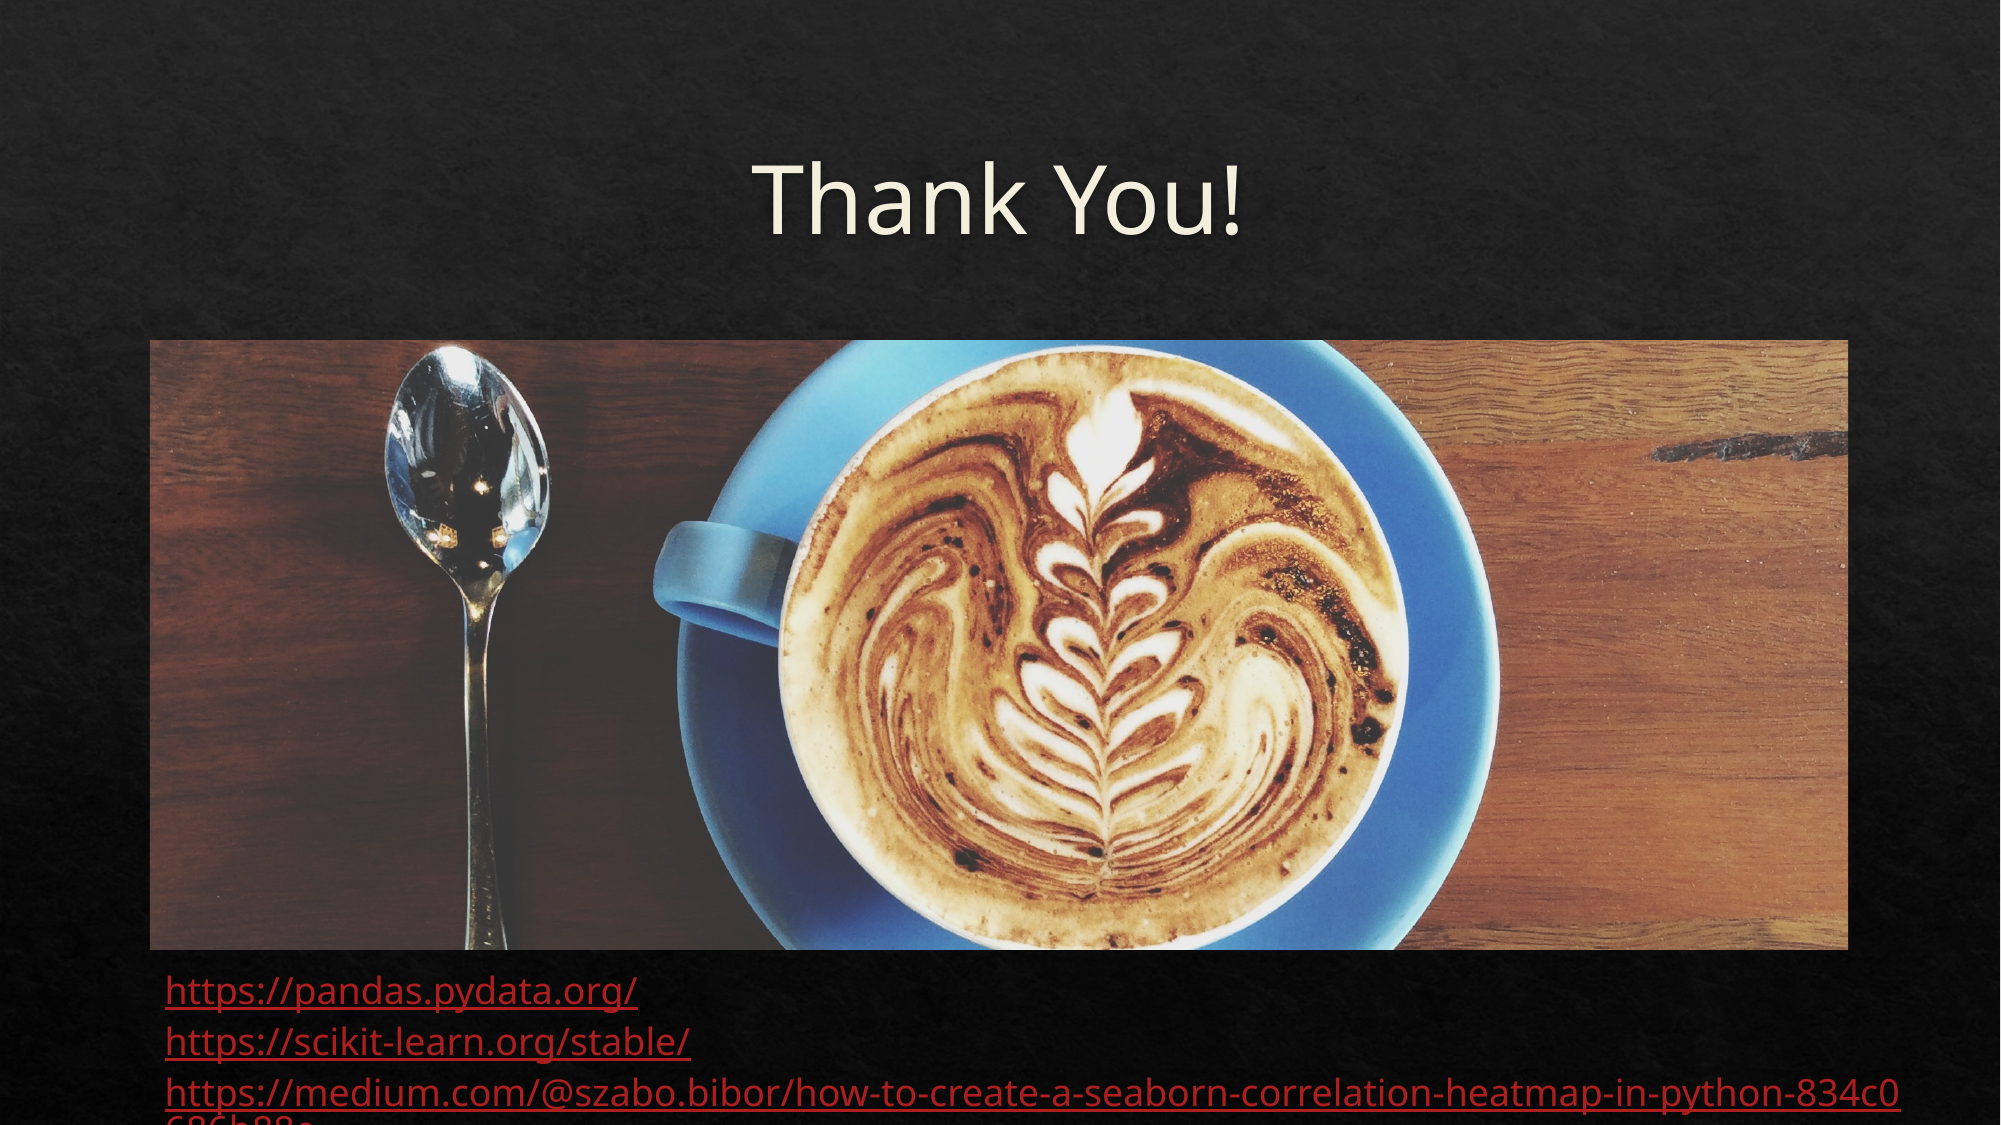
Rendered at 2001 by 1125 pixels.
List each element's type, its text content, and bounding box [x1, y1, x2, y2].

text_box https://pandas.pydata.org/ https://scikit-learn.org/stable/ https://medium.com/@szabo.bibor/how-to-create-a-seaborn-correlation-heatmap-in-python-834c0686b88e [149, 959, 1921, 1125]
title Thank You! [149, 99, 1849, 307]
picture [149, 340, 1849, 951]
